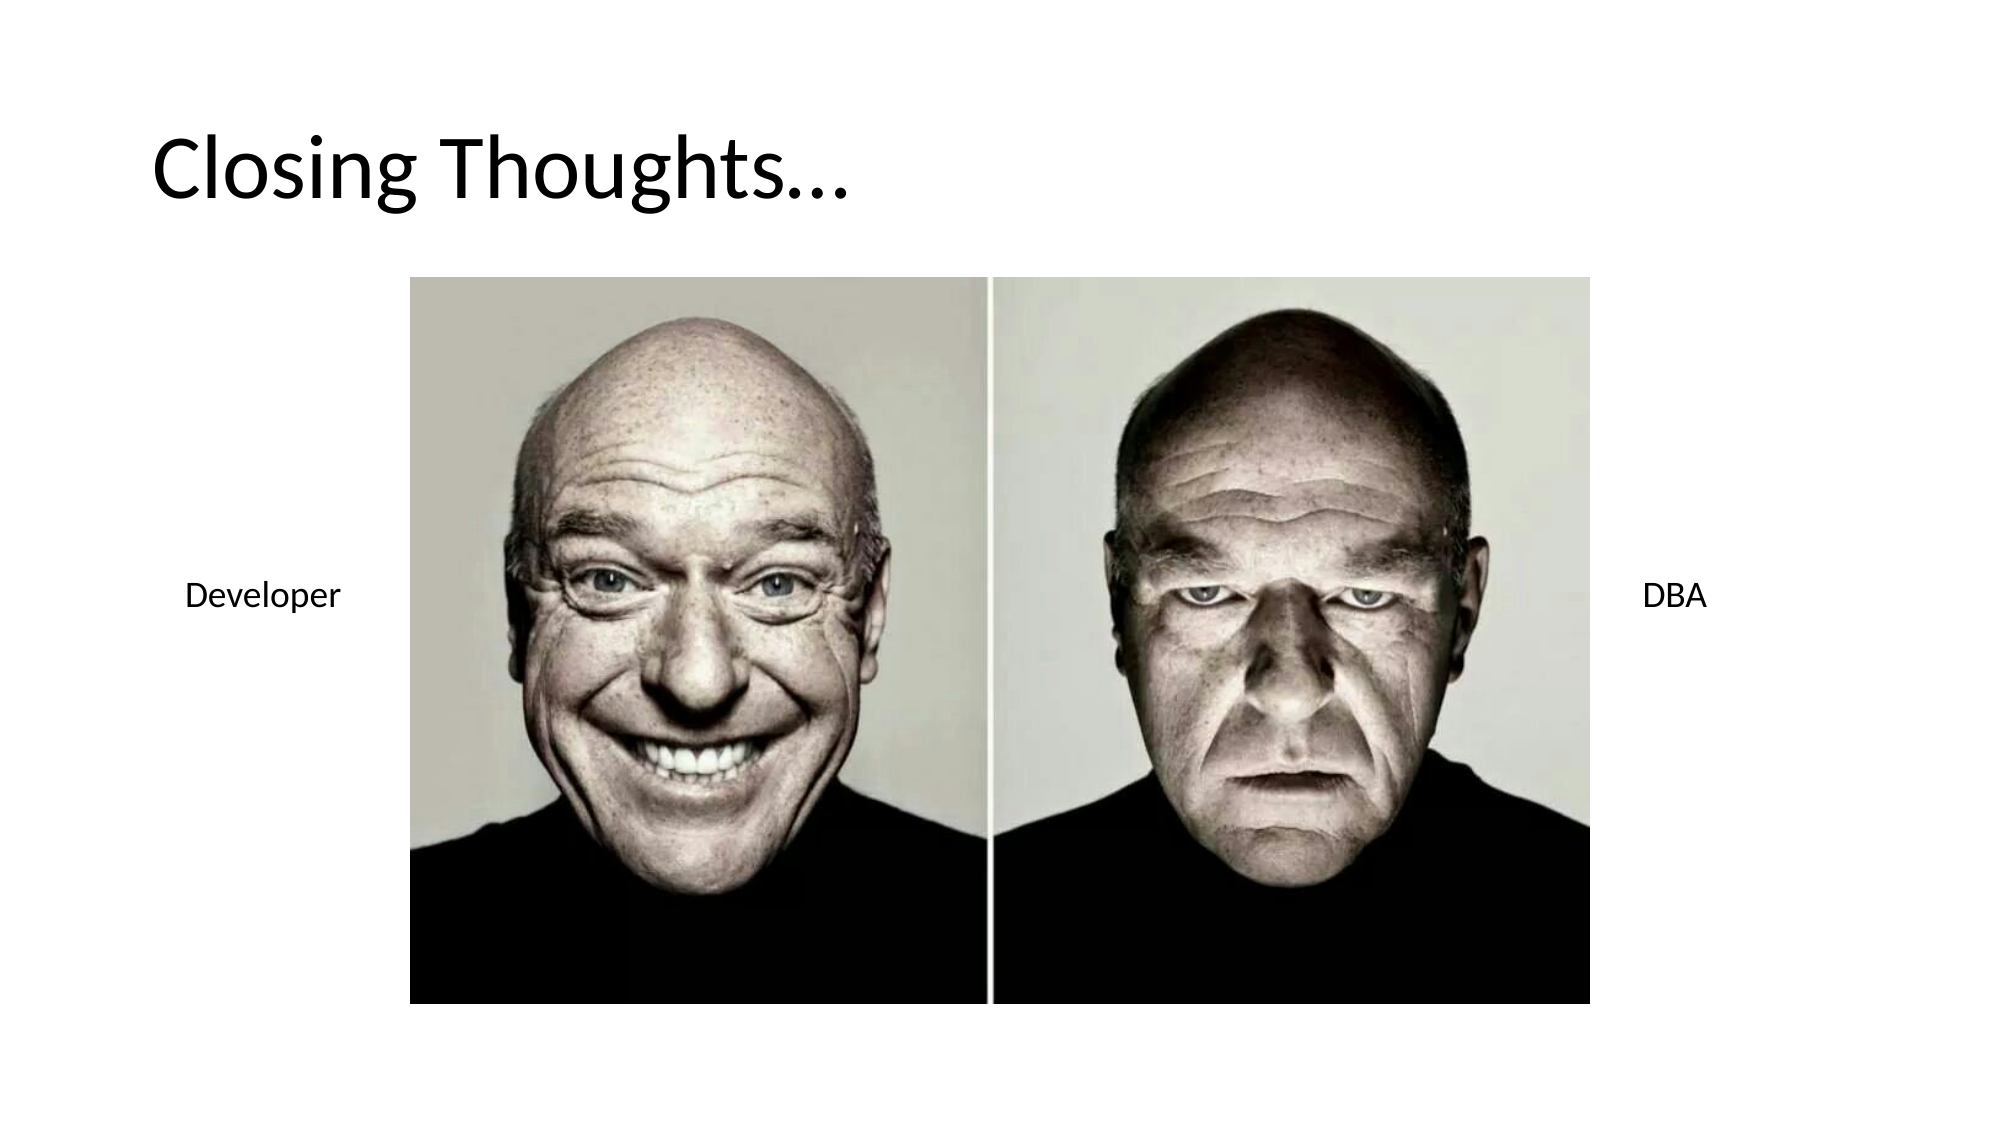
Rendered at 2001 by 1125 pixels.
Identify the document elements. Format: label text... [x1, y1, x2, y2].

picture [410, 277, 1590, 1004]
title Closing Thoughts… [137, 59, 1863, 278]
text_box Developer [170, 562, 392, 623]
text_box DBA [1627, 562, 1776, 623]
